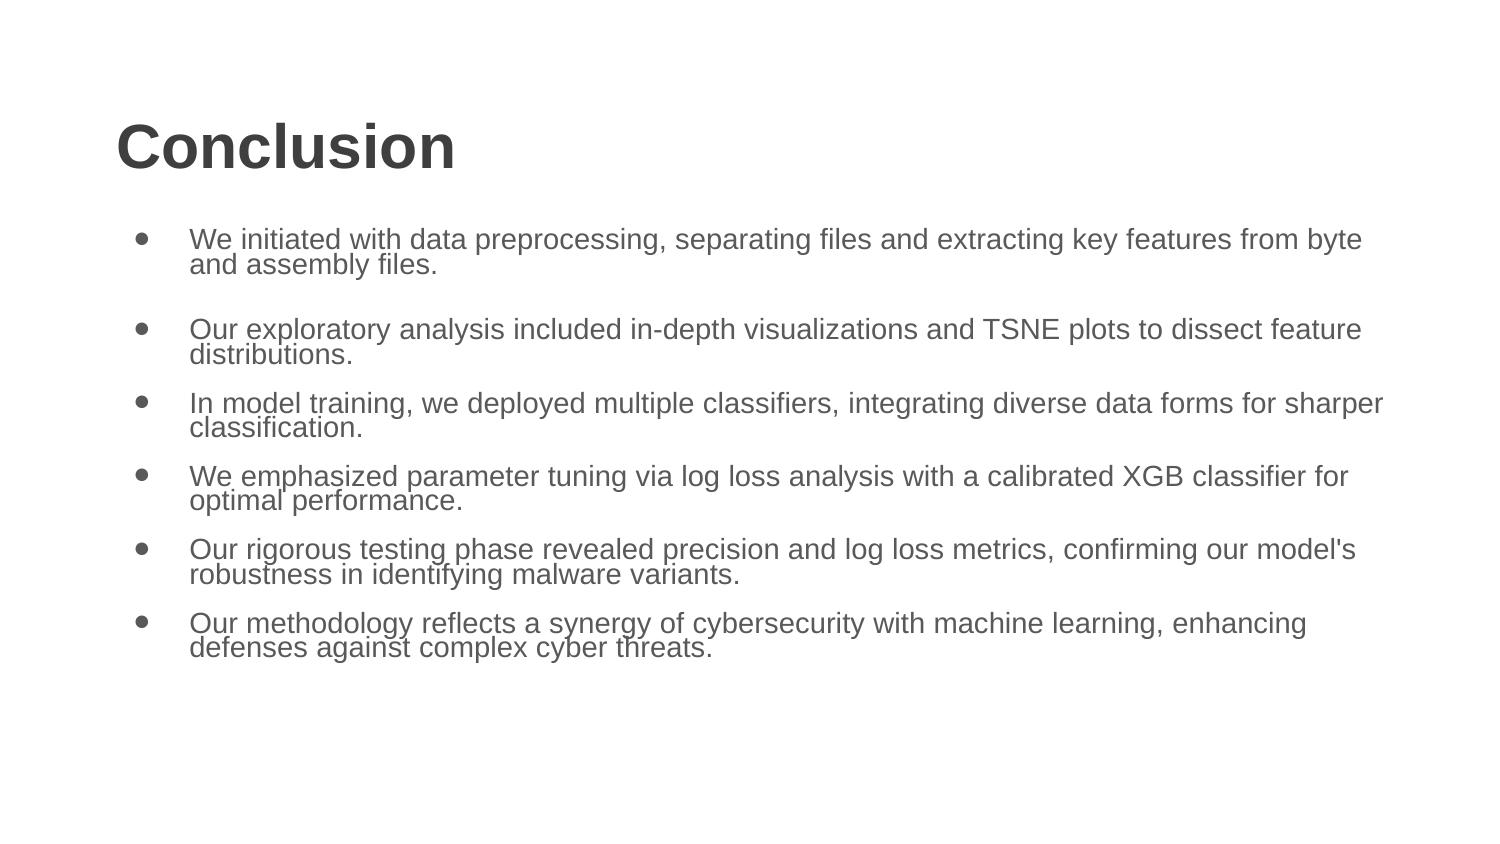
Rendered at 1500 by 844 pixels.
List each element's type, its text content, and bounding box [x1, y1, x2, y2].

list We initiated with data preprocessing, separating files and extracting key features from byte and assembly files. Our exploratory analysis included in-depth visualizations and TSNE plots to dissect feature distributions. In model training, we deployed multiple classifiers, integrating diverse data forms for sharper classification. We emphasized parameter tuning via log loss analysis with a calibrated XGB classifier for optimal performance. Our rigorous testing phase revealed precision and log loss metrics, confirming our model's robustness in identifying malware variants. Our methodology reflects a synergy of cybersecurity with machine learning, enhancing defenses against complex cyber threats. [103, 224, 1397, 756]
title Conclusion [105, 88, 1395, 208]
